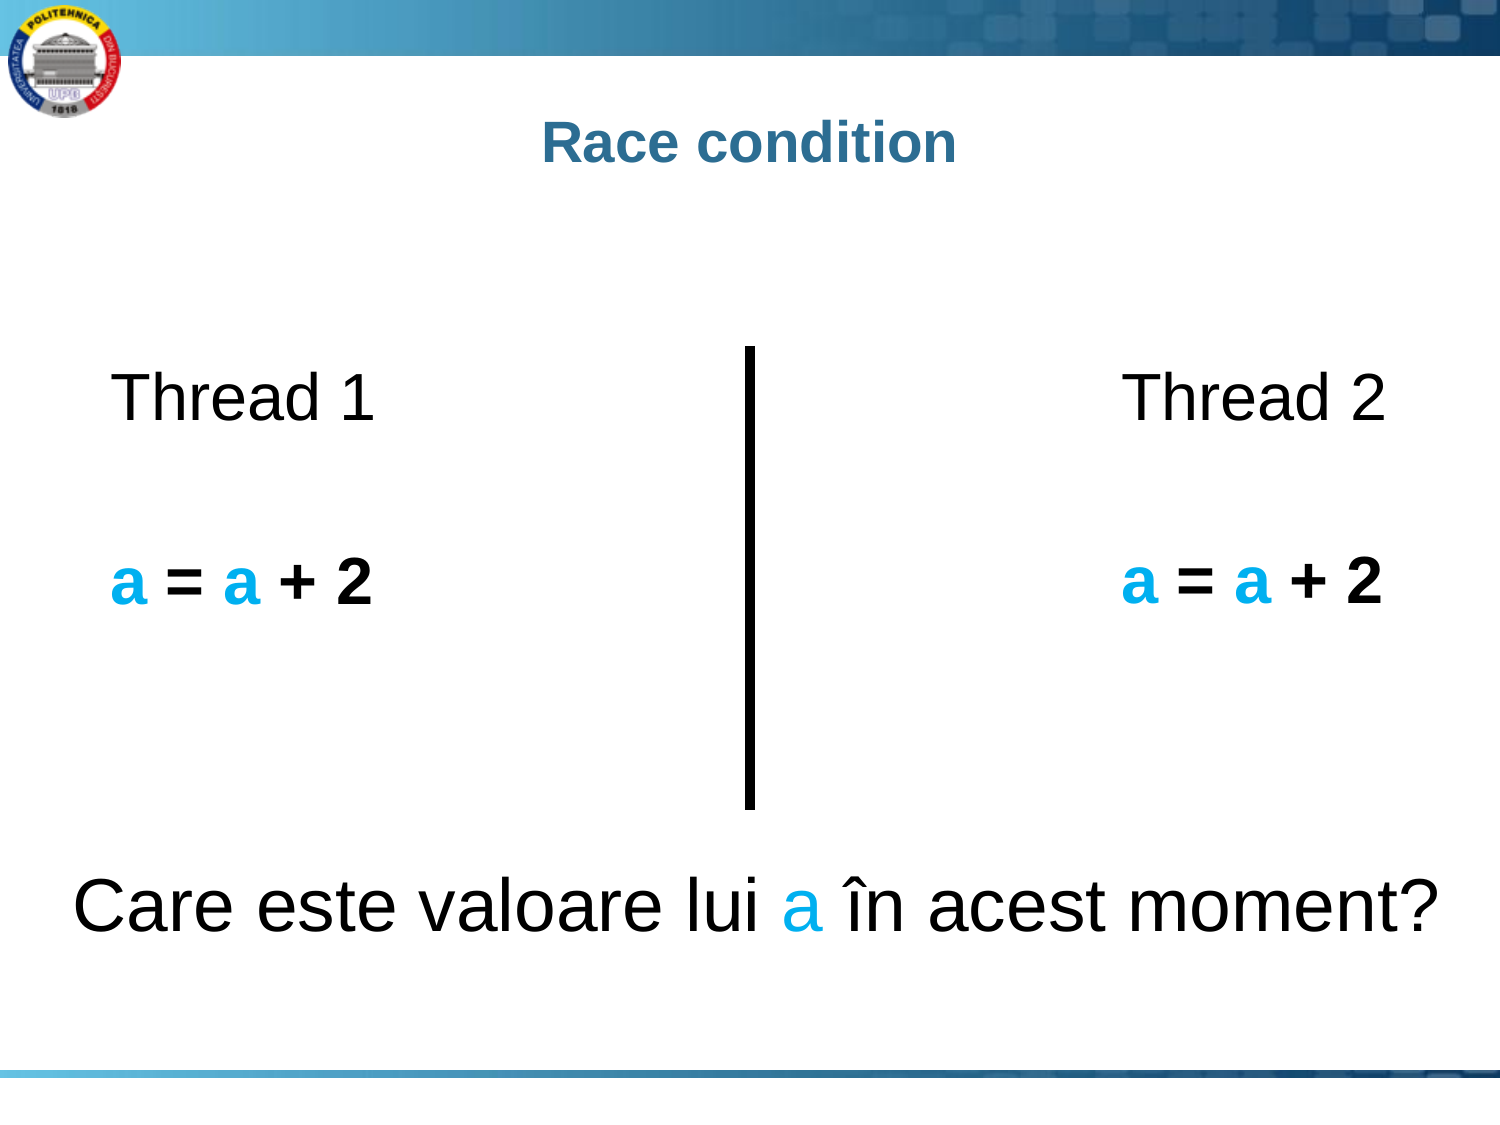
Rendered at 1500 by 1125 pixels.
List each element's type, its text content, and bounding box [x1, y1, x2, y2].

picture [0, 0, 1500, 118]
text_box Thread 1 [110, 345, 499, 446]
text_box Thread 2 [1120, 345, 1500, 446]
list a = a + 2 [110, 530, 499, 630]
picture [0, 1070, 1500, 1078]
text_box a = a + 2 [1121, 529, 1390, 629]
title Race condition [51, 102, 1449, 178]
text_box Care este valoare lui a în acest moment? [58, 849, 1456, 954]
